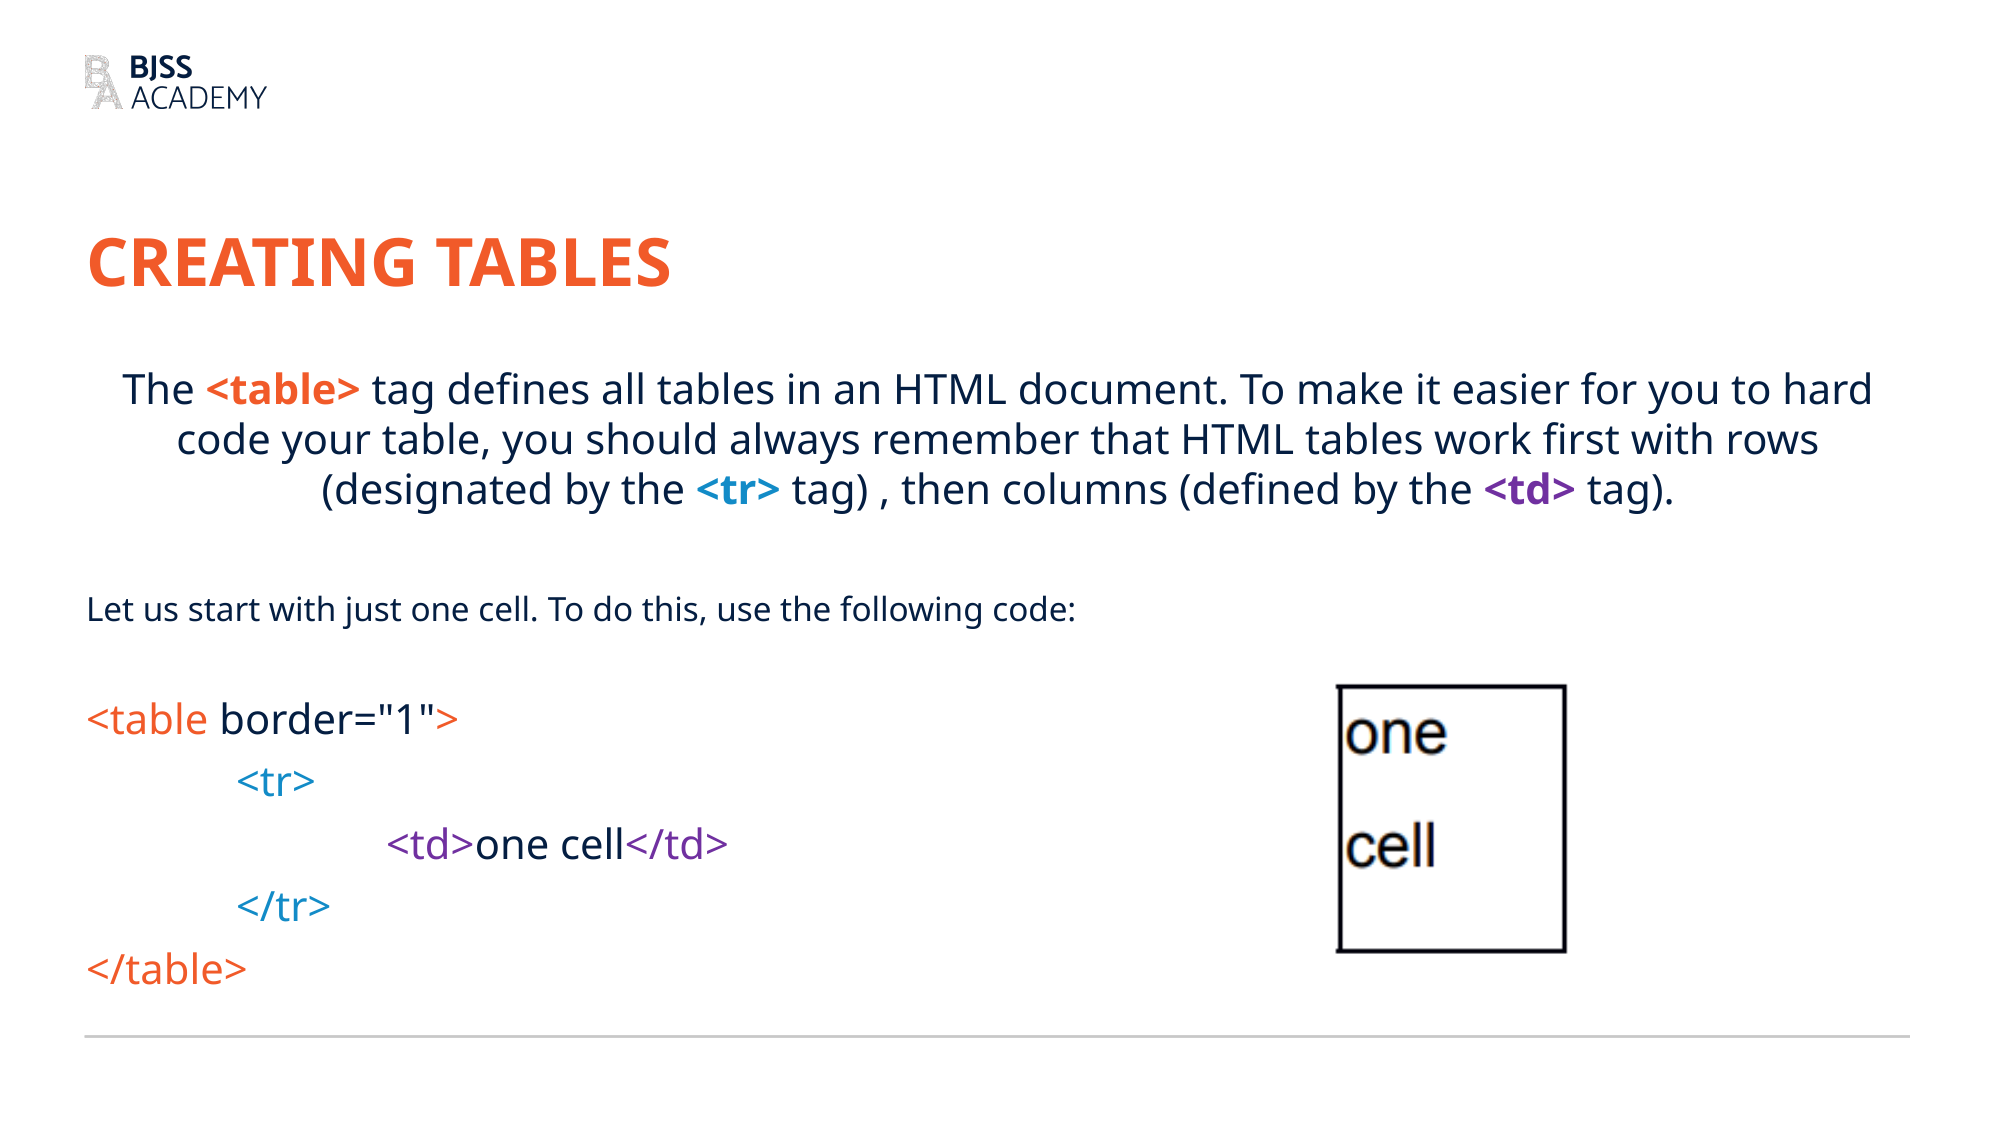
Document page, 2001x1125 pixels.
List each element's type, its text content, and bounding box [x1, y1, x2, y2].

title Creating Tables [86, 144, 1911, 300]
picture [85, 55, 267, 109]
list The <table> tag defines all tables in an HTML document. To make it easier for you to hard­code your table, you should always remember that HTML tables work first with rows (designated by the <tr> tag) , then columns (defined by the <td> tag). Let us start with just one cell. To do this, use the following code: <table border="1"> <tr> <td>one cell</td> </tr> </table> [86, 362, 1911, 1007]
picture [1301, 645, 1614, 994]
